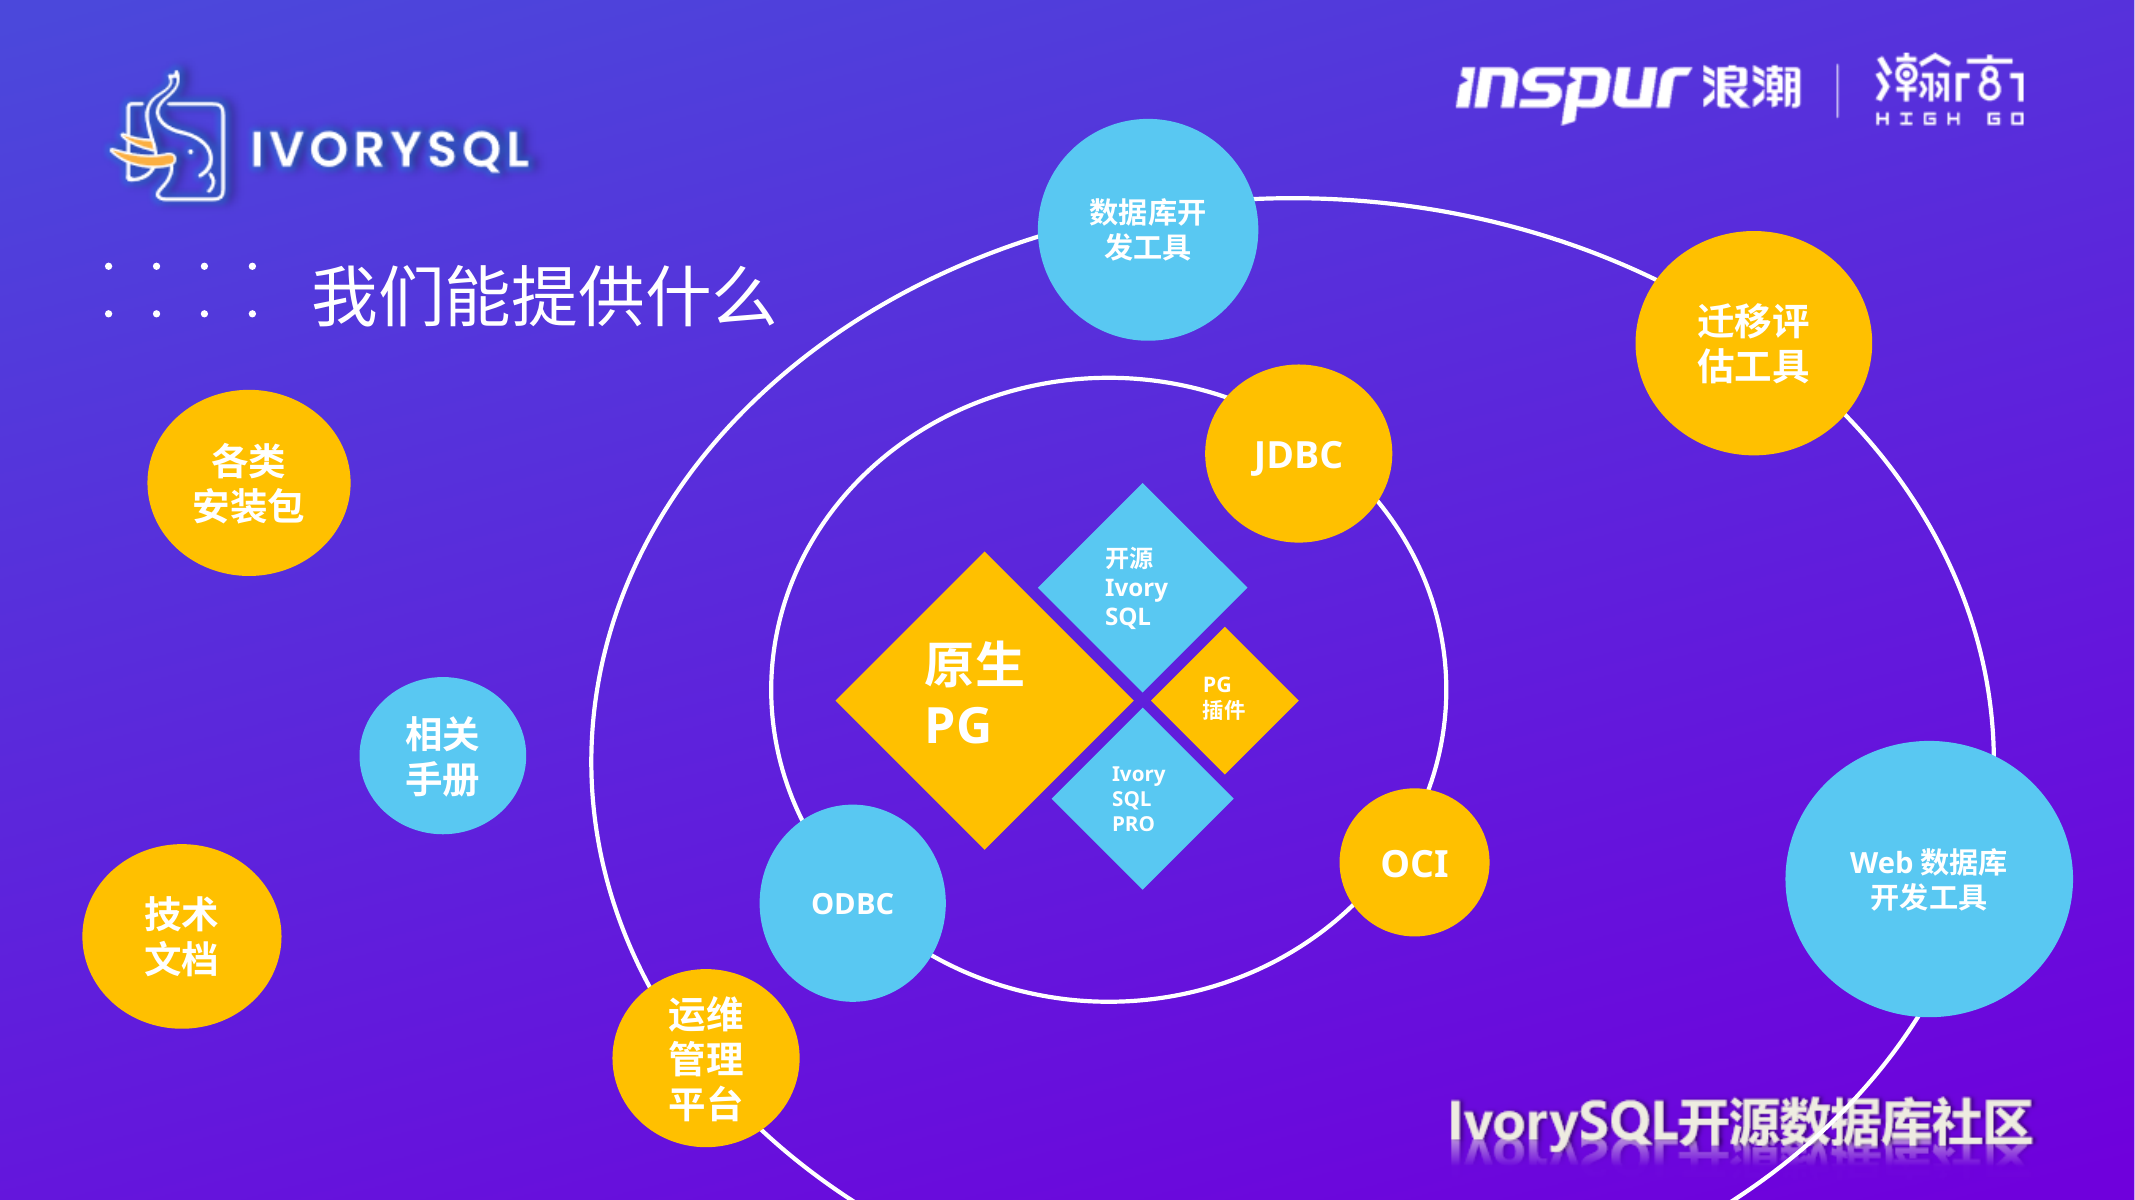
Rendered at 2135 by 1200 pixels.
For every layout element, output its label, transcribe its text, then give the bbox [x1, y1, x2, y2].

text_box 数据库开发工具 [1035, 116, 1261, 343]
text_box 技术文档 [80, 842, 284, 1031]
text_box OCI [1337, 786, 1492, 939]
text_box 迁移评估工具 [1633, 228, 1875, 458]
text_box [104, 262, 257, 318]
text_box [835, 482, 1299, 890]
picture [0, 0, 2135, 1200]
text_box ODBC [757, 805, 948, 1004]
text_box 相关手册 [357, 674, 529, 837]
text_box 各类 安装包 [145, 387, 353, 579]
text_box JDBC [1203, 362, 1395, 545]
text_box [589, 196, 1996, 1200]
text_box 运维管理平台 [610, 966, 802, 1150]
text_box 我们能提供什么 [296, 247, 859, 342]
text_box Web数据库开发工具 [1783, 738, 2076, 1020]
